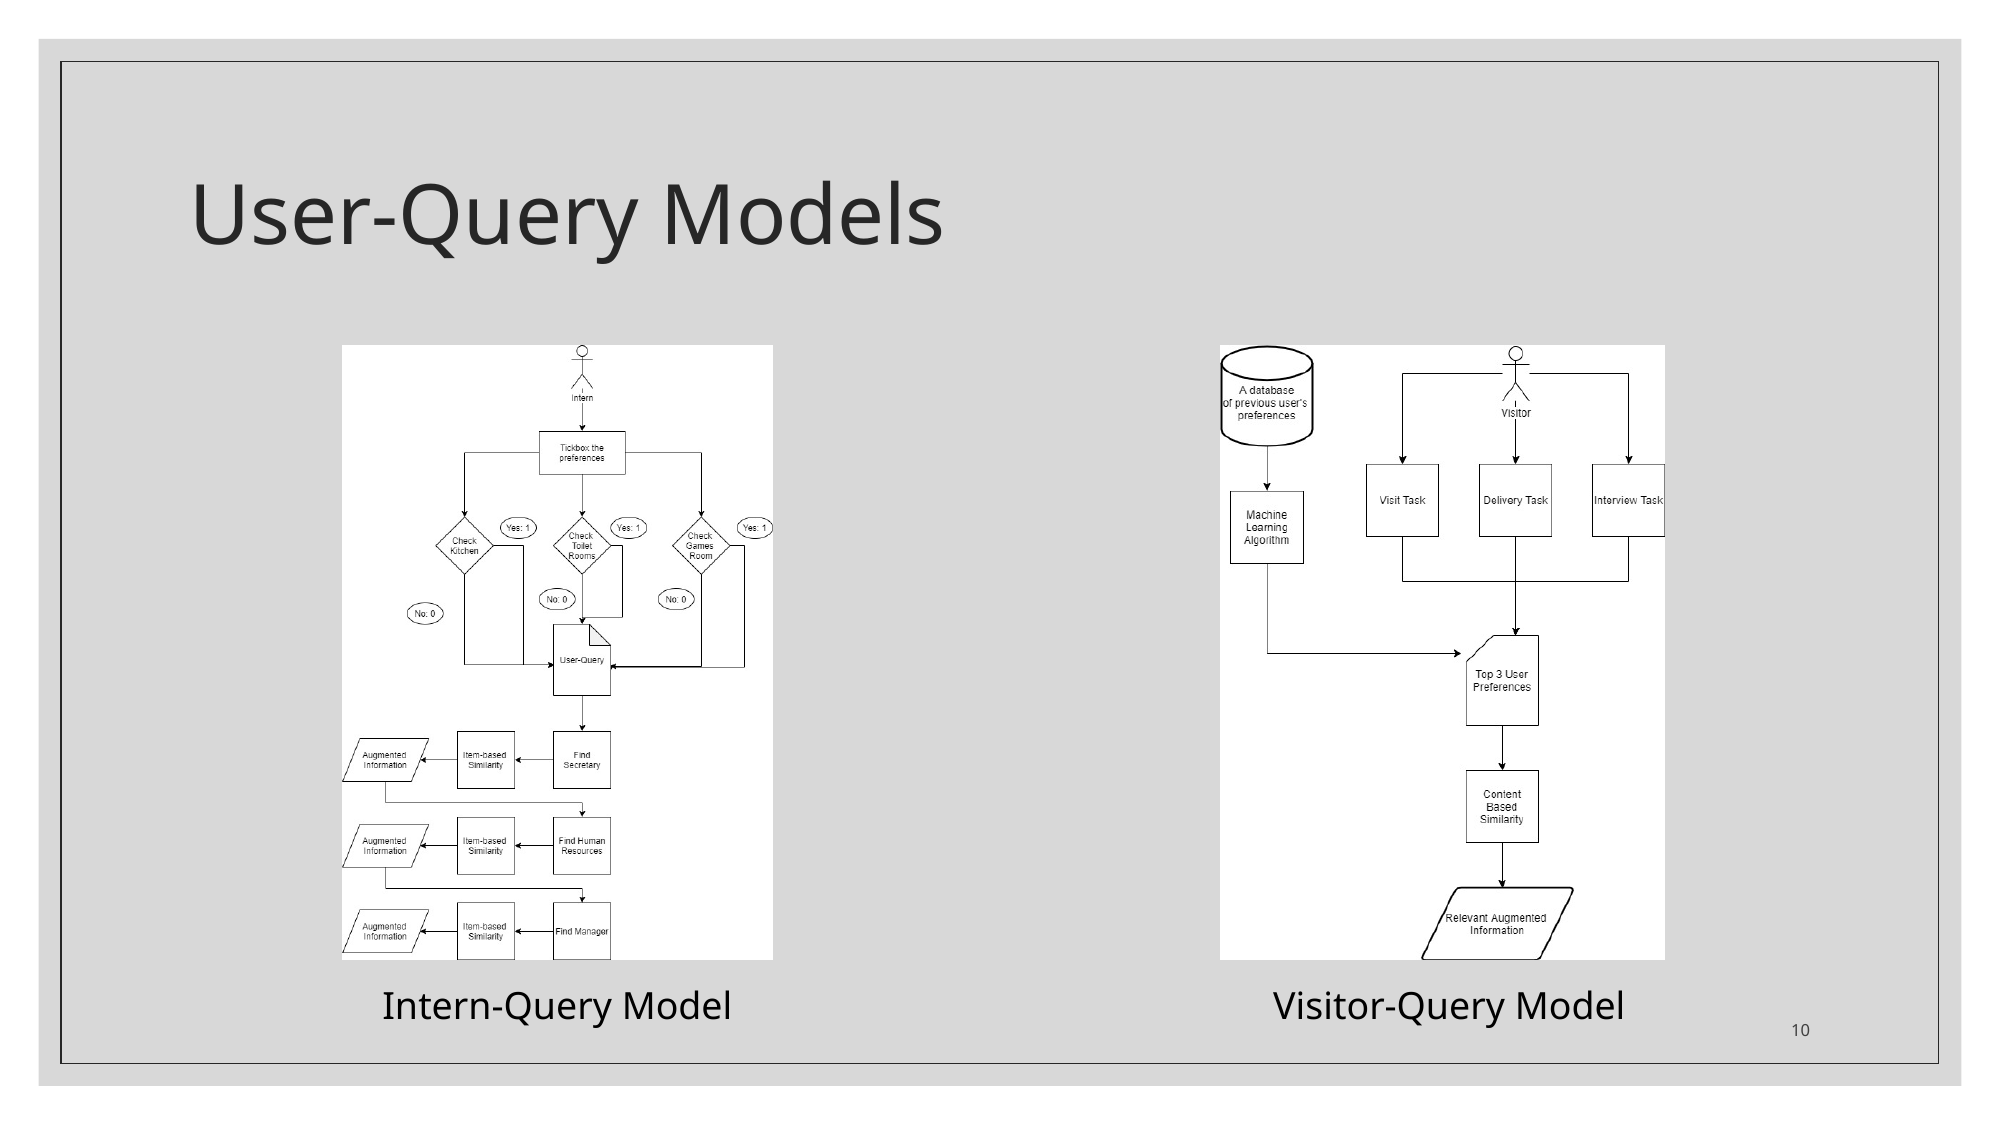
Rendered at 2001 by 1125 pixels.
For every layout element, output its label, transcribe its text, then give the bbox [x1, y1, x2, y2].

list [342, 345, 773, 960]
slide_number 10 [1687, 990, 1825, 1050]
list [1220, 345, 1665, 960]
title User-Query Models [174, 105, 1825, 331]
text_box Intern-Query Model [342, 974, 773, 1034]
text_box Visitor-Query Model [1235, 974, 1665, 1034]
